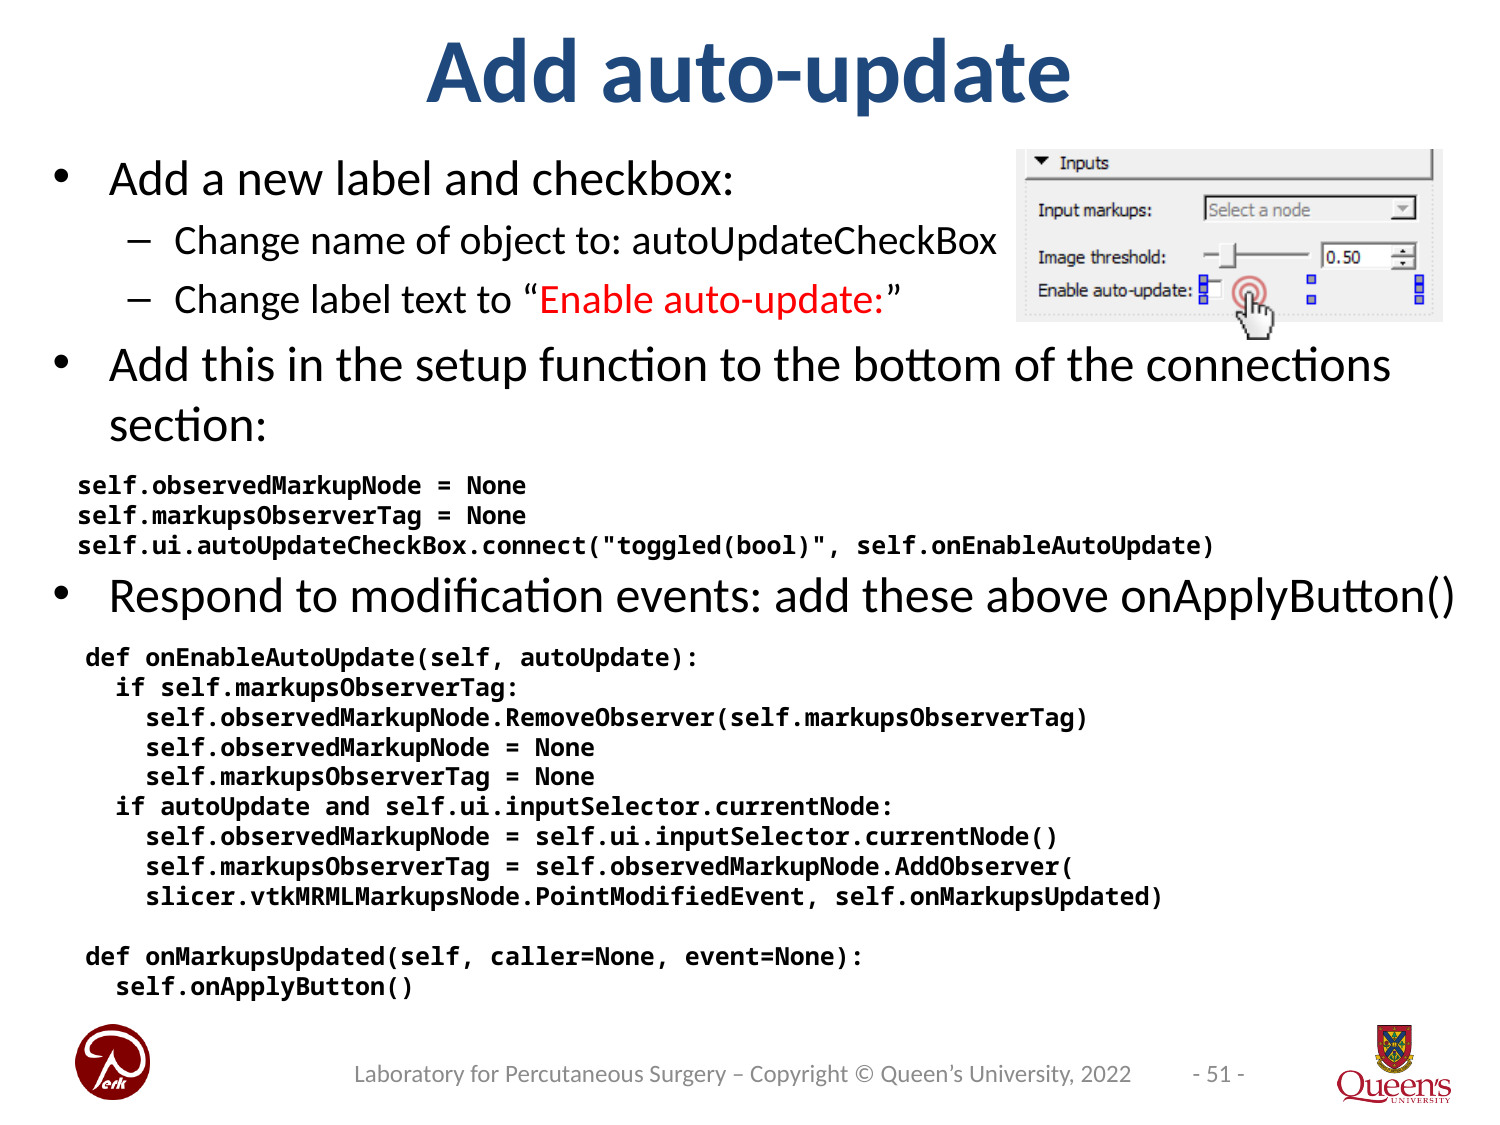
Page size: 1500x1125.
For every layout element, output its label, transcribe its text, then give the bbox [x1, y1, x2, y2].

text_box Respond to modification events: add these above onApplyButton() [37, 555, 1488, 631]
footer Laboratory for Percutaneous Surgery – Copyright © Queen’s University, 2022 [312, 1042, 1175, 1103]
picture [1015, 149, 1443, 340]
text_box Add auto-update [74, 0, 1425, 137]
picture [1337, 1025, 1451, 1103]
text_box def onEnableAutoUpdate(self, autoUpdate): if self.markupsObserverTag: self.observedMarkupNode.RemoveObserver(self.markupsObserverTag) self.observedMarkupNode = None self.markupsObserverTag = None if autoUpdate and self.ui.inputSelector.currentNode: self.observedMarkupNode = self.ui.inputSelector.currentNode() self.markupsObserverTag = self.observedMarkupNode.AddObserver( slicer.vtkMRMLMarkupsNode.PointModifiedEvent, self.onMarkupsUpdated) def onMarkupsUpdated(self, caller=None, event=None): self.onApplyButton() [40, 633, 1500, 1008]
picture [75, 1024, 150, 1100]
text_box Add a new label and checkbox: Change name of object to: autoUpdateCheckBox Change label text to “Enable auto-update:” Add this in the setup function to the bottom of the connections section: [37, 137, 1438, 463]
text_box self.observedMarkupNode = None self.markupsObserverTag = None self.ui.autoUpdateCheckBox.connect("toggled(bool)", self.onEnableAutoUpdate) [2, 462, 1232, 568]
slide_number - 51 - [1175, 1042, 1263, 1103]
